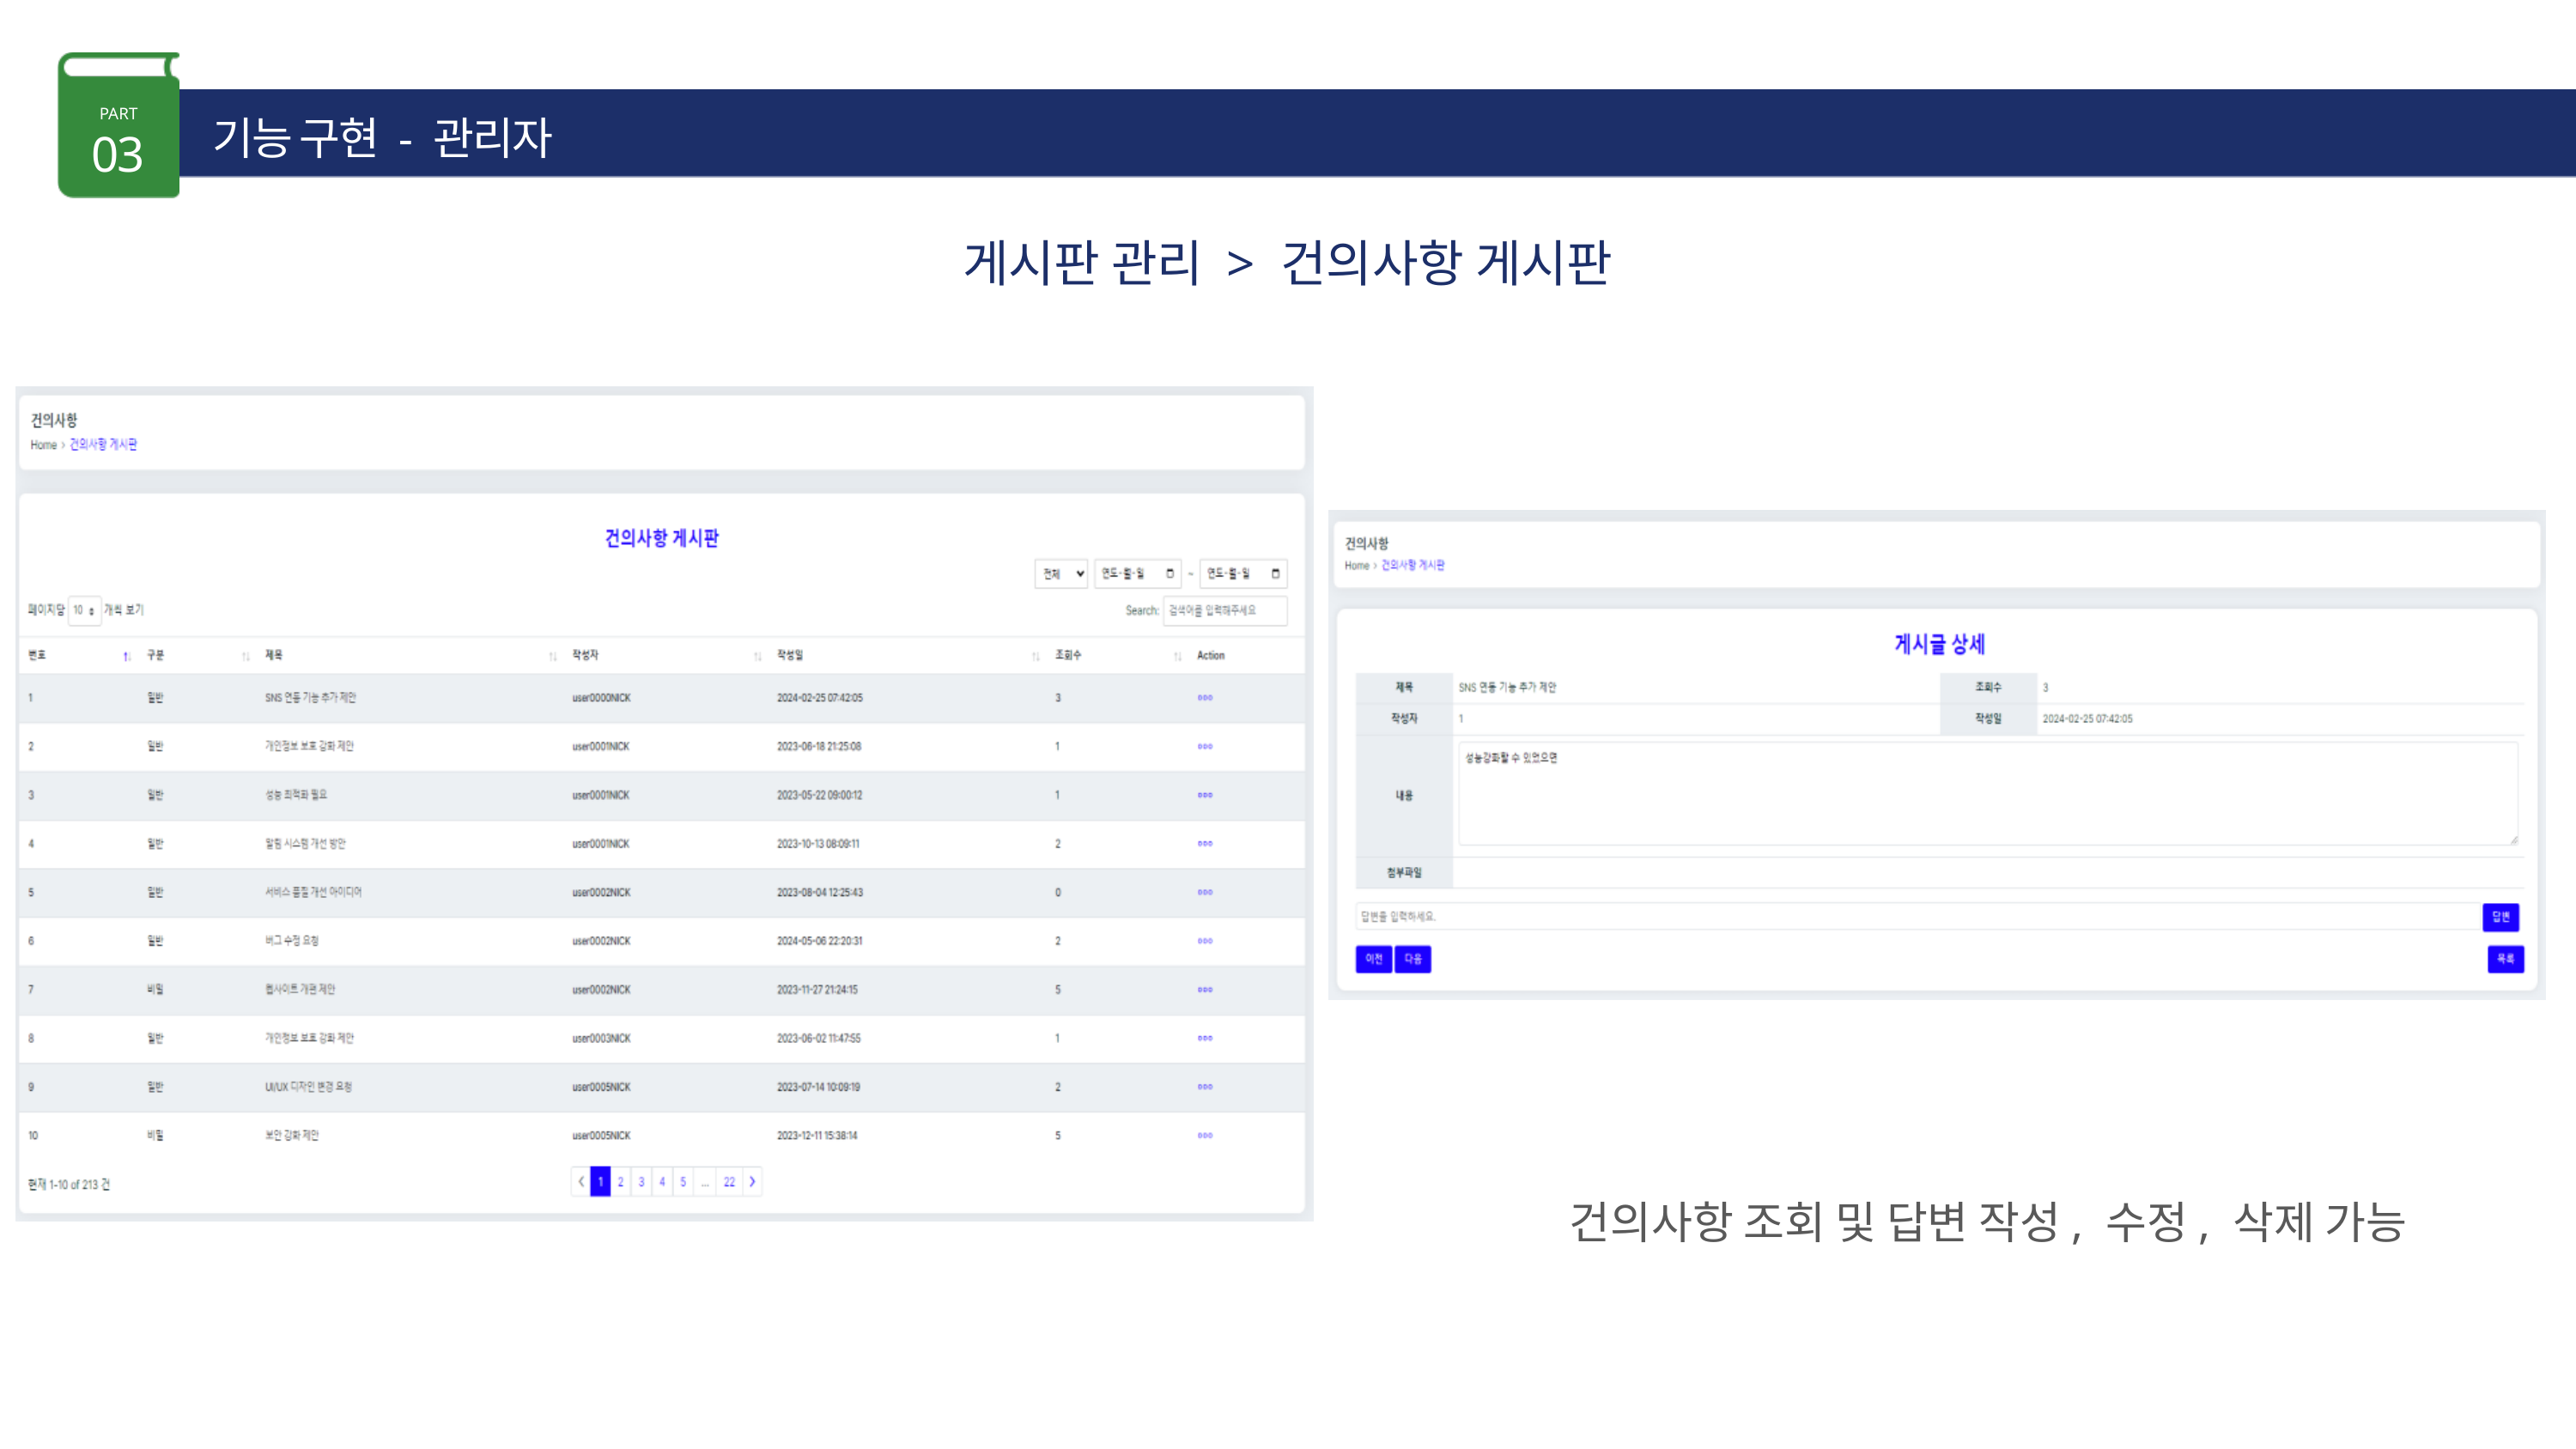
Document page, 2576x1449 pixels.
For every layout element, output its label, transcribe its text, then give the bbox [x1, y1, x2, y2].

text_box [15, 386, 1314, 1222]
text_box 건의사항 조회 및 답변 작성, 수정, 삭제 가능 [1107, 1187, 2576, 1254]
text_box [58, 52, 179, 198]
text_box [184, 89, 2576, 178]
text_box 게시판 관리 > 건의사항 게시판 [660, 225, 1916, 299]
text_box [1328, 510, 2546, 1001]
